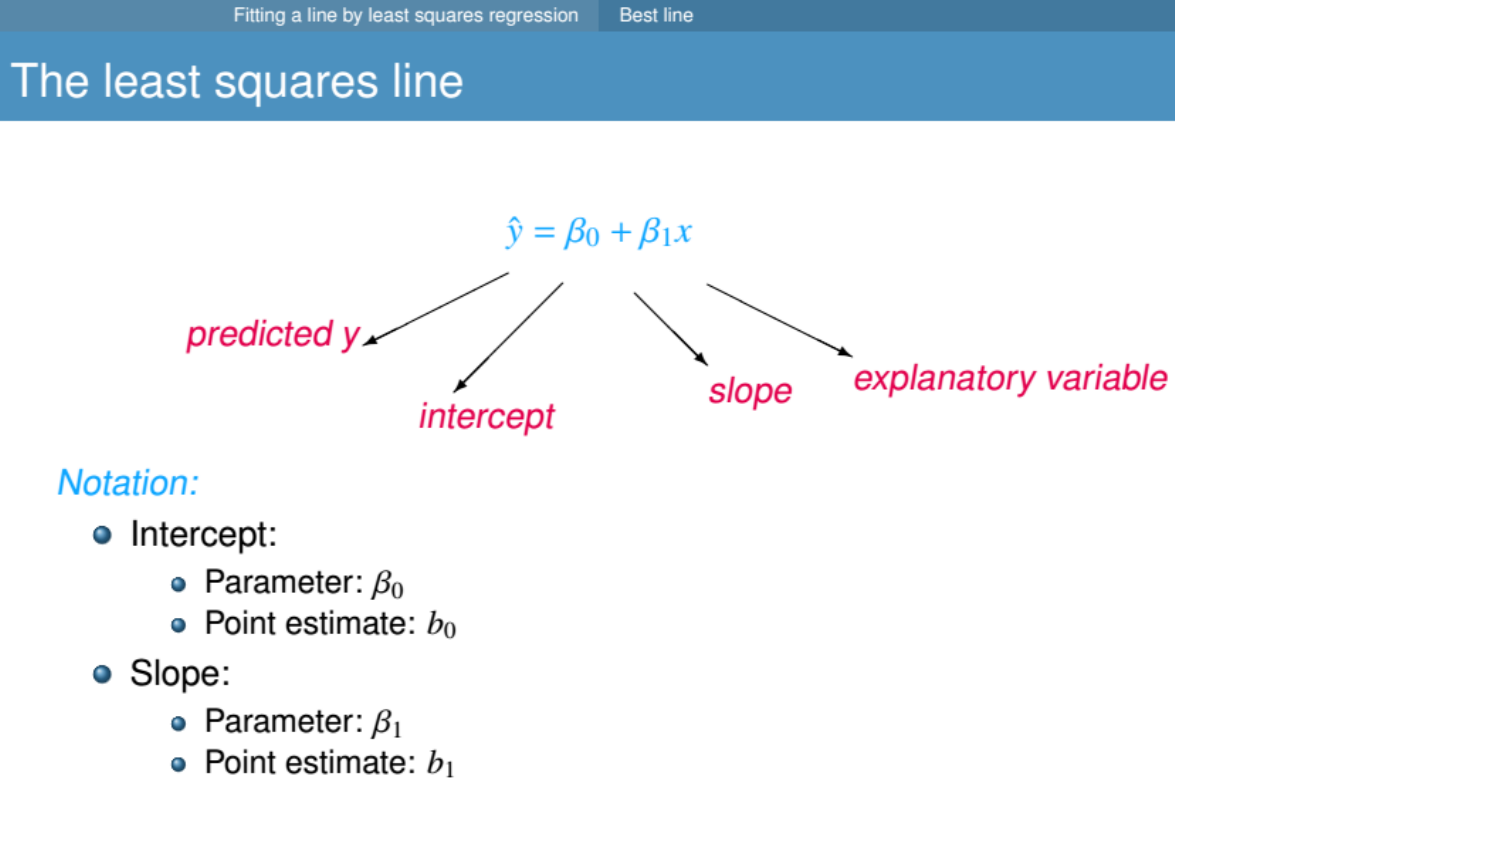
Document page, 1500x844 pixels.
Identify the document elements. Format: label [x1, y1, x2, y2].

picture [0, 0, 1175, 797]
